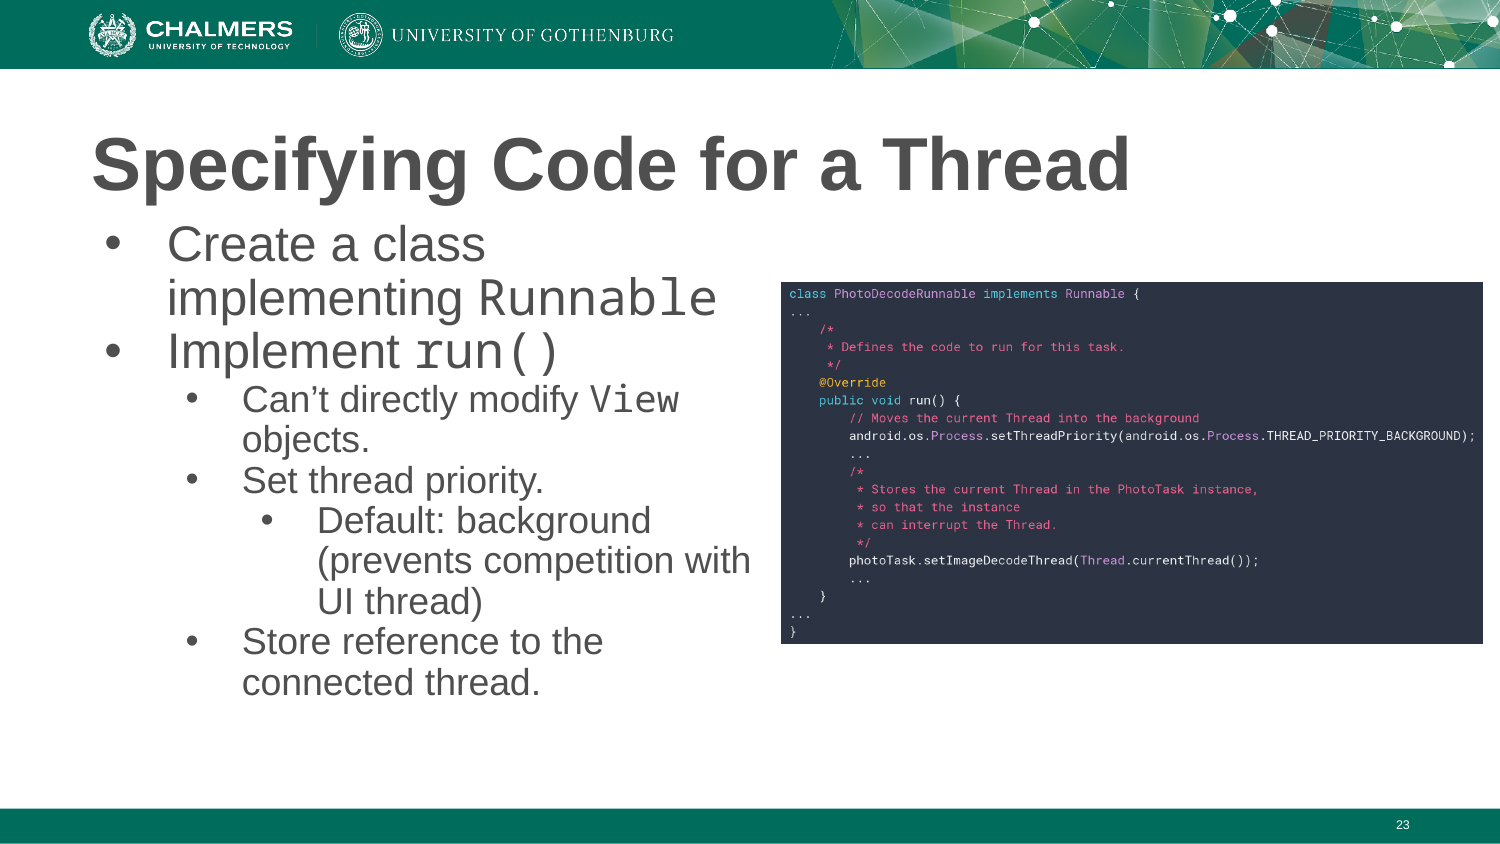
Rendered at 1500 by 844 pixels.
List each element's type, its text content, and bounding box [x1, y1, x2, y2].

list Create a class implementing Runnable Implement run() Can’t directly modify View objects. Set thread priority. Default: background (prevents competition with UI thread) Store reference to the connected thread. [76, 210, 794, 782]
title Specifying Code for a Thread [76, 100, 1425, 211]
picture [64, 0, 696, 85]
slide_number ‹#› [1074, 809, 1425, 844]
picture [759, 0, 1500, 68]
picture [780, 281, 1483, 644]
